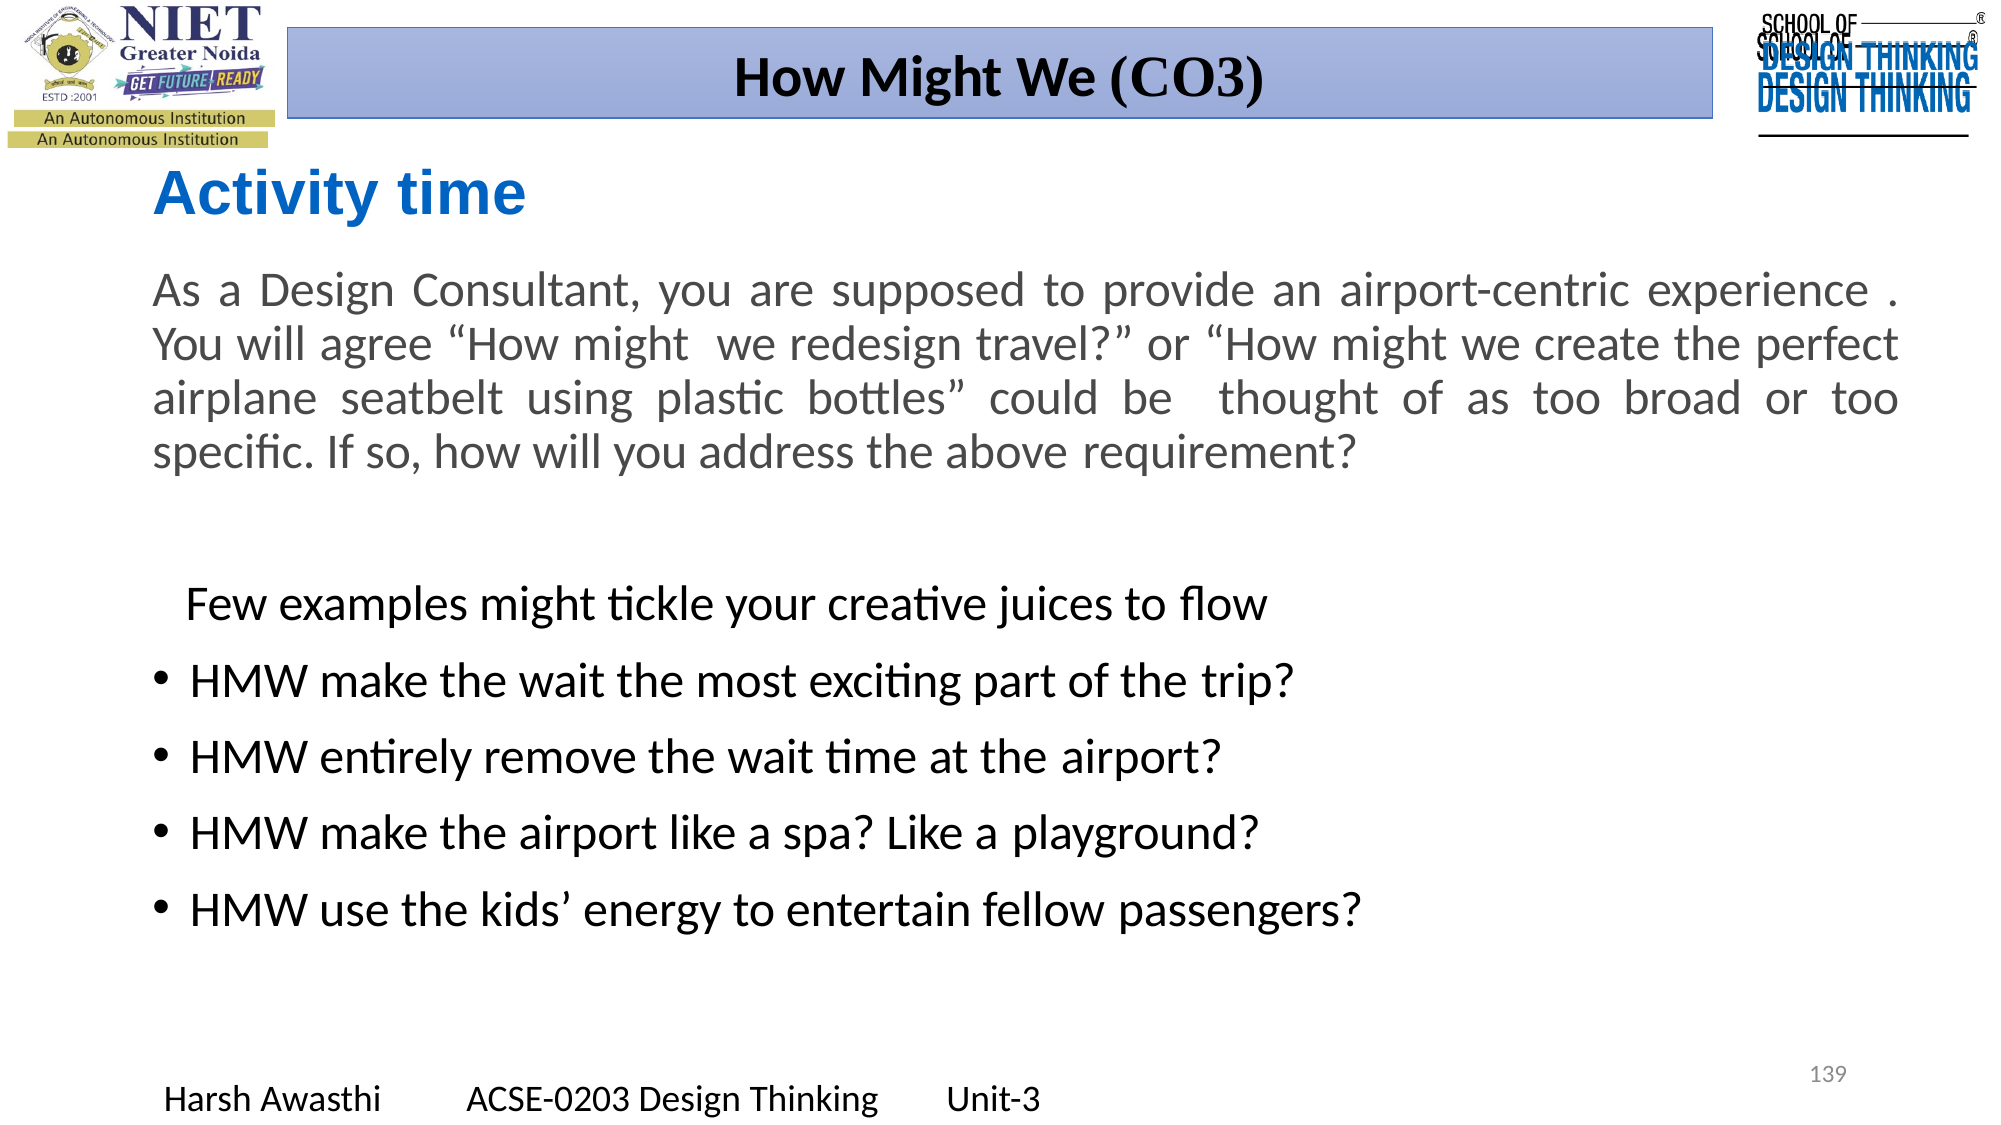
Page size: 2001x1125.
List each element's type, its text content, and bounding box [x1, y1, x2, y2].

text_box As a Design Consultant, you are supposed to provide an airport-centric experience . You will agree “How might we redesign travel?” or “How might we create the perfect airplane seatbelt using plastic bottles” could be thought of as too broad or too specific. If so, how will you address the above requirement? Few examples might tickle your creative juices to flow HMW make the wait the most exciting part of the trip? HMW entirely remove the wait time at the airport? HMW make the airport like a spa? Like a playground? HMW use the kids’ energy to entertain fellow passengers? [150, 256, 1900, 937]
picture [7, 0, 275, 148]
picture [1757, 30, 1978, 137]
title Activity time [150, 93, 575, 256]
footer Harsh Awasthi ACSE-0203 Design Thinking Unit-3 [149, 1066, 1755, 1125]
slide_number 139 [1412, 1042, 1863, 1103]
text_box [1762, 12, 1986, 88]
text_box How Might We (CO3) [287, 27, 1713, 119]
